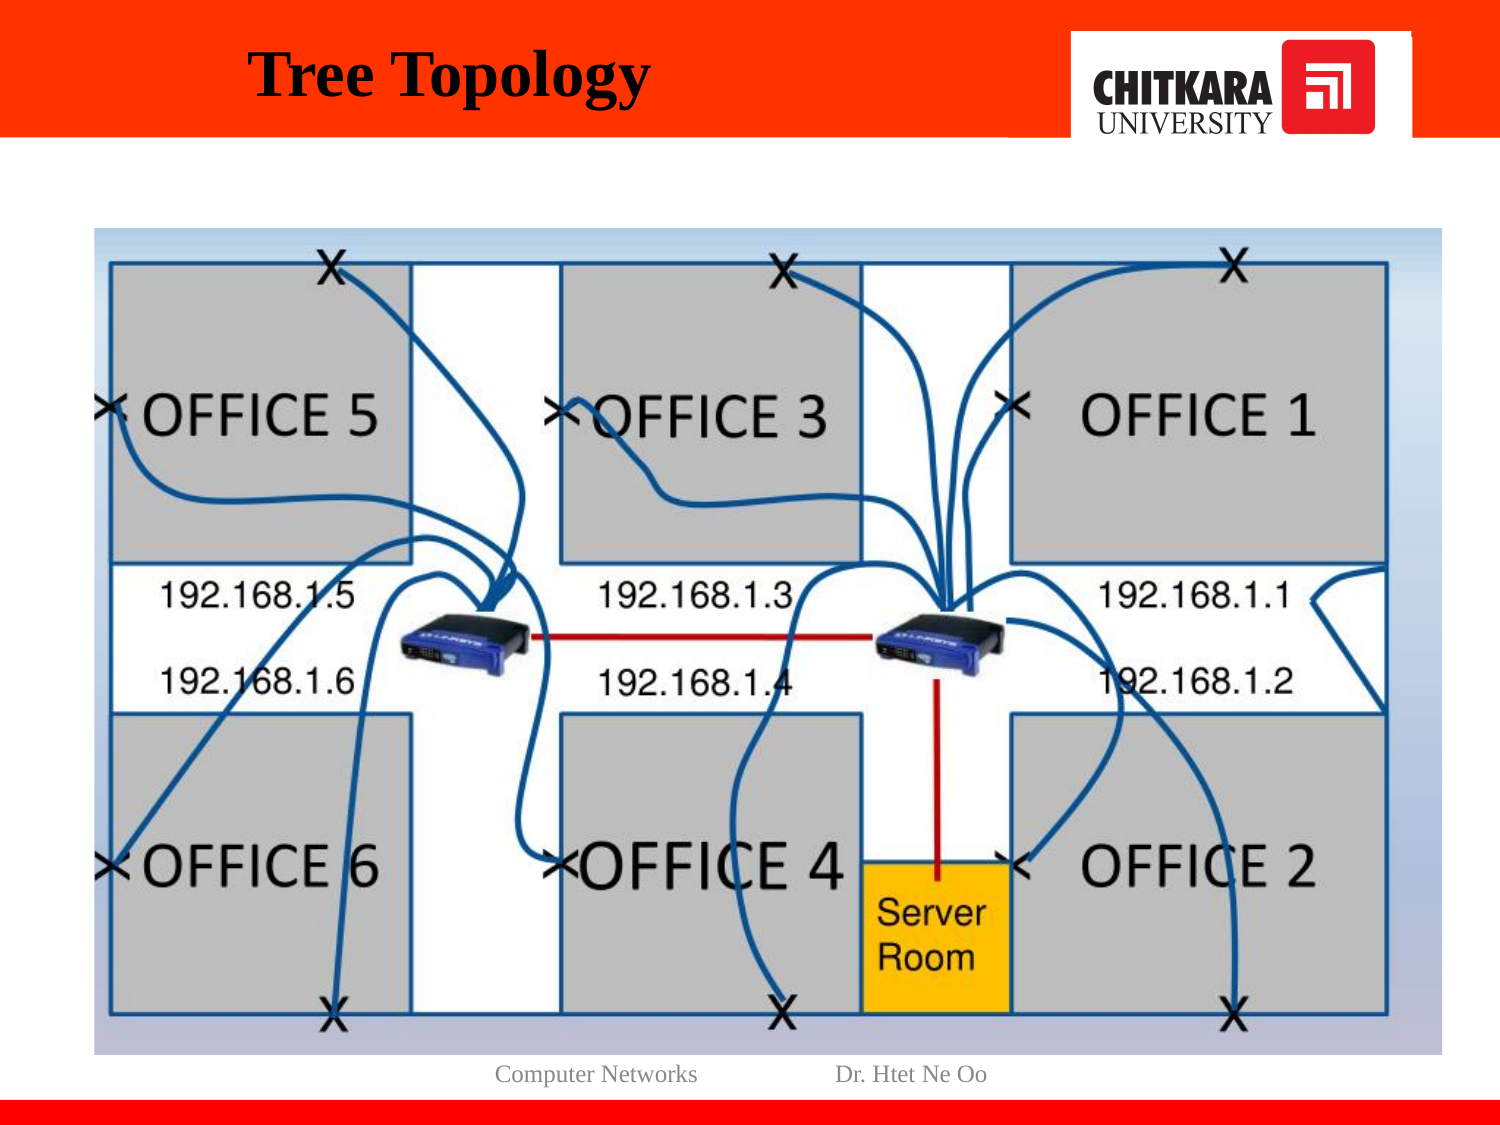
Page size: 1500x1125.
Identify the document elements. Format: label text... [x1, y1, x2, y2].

picture [94, 228, 1443, 1055]
title Tree Topology [0, 0, 900, 150]
footer Computer Networks Dr. Htet Ne Oo [57, 1042, 1425, 1103]
picture [1074, 37, 1390, 138]
